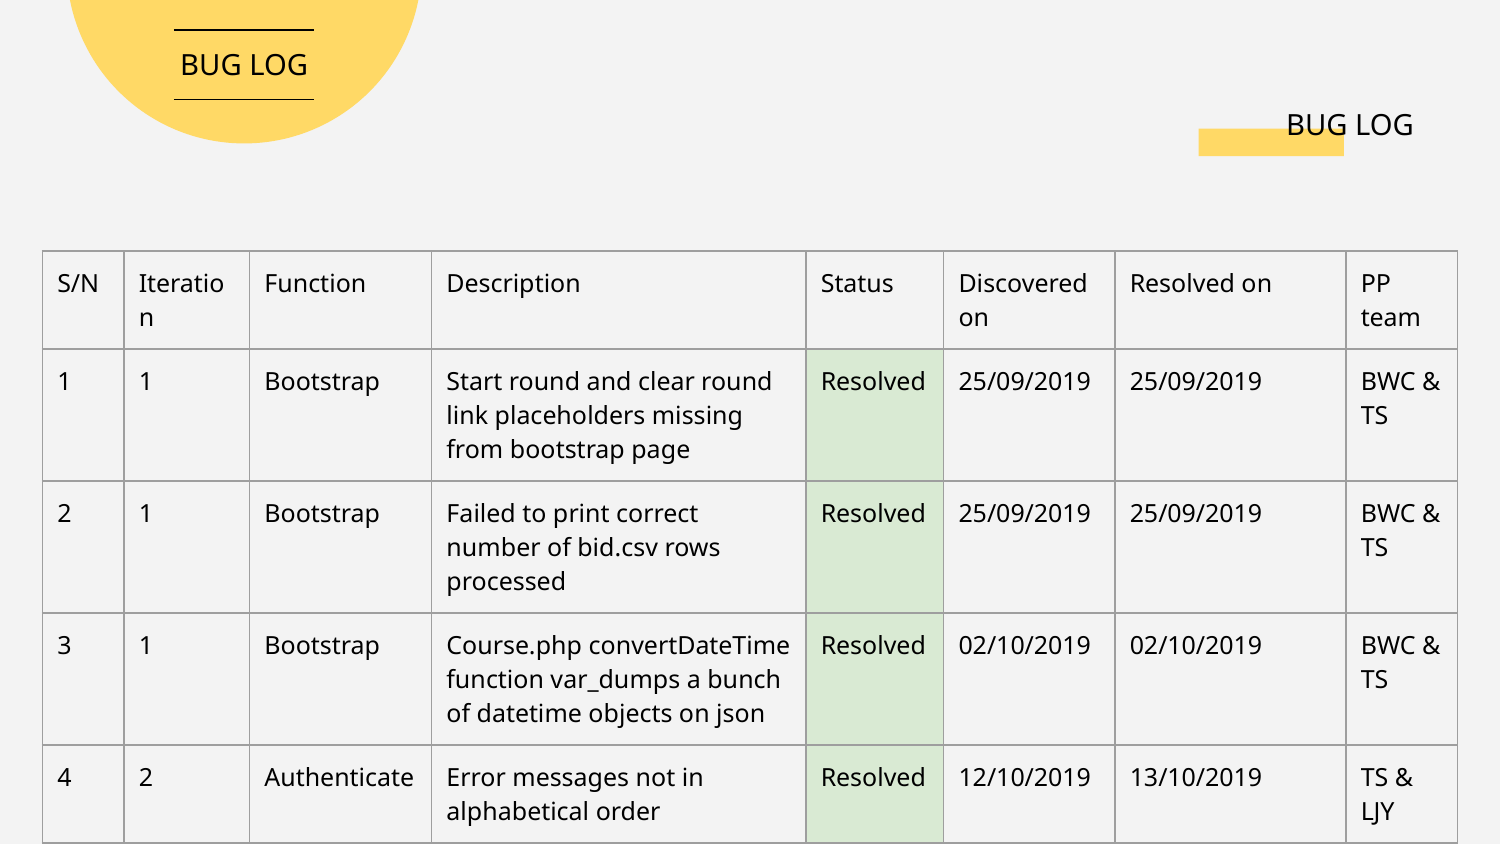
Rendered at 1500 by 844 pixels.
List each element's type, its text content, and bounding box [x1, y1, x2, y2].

table_cell Start round and clear round link placeholders missing from bootstrap page [432, 350, 805, 480]
table_header Description [432, 252, 805, 348]
table_cell Resolved [807, 350, 943, 480]
table_cell BWC & TS [1347, 482, 1457, 612]
table_cell Bootstrap [250, 482, 431, 612]
table_cell 1 [125, 482, 249, 612]
table_cell 02/10/2019 [944, 614, 1114, 744]
table_cell 25/09/2019 [1116, 350, 1345, 480]
table_cell Failed to print correct number of bid.csv rows processed [432, 482, 805, 612]
table_cell 1 [43, 350, 123, 480]
table_header Iteration [125, 252, 249, 348]
table_cell Authenticate [250, 746, 431, 842]
table_cell Course.php convertDateTime function var_dumps a bunch of datetime objects on json [432, 614, 805, 744]
table_cell 1 [125, 350, 249, 480]
title BUG LOG [398, 99, 1429, 156]
title BUG LOG [102, 31, 386, 97]
table_cell Resolved [807, 746, 943, 842]
table_header Resolved on [1116, 252, 1345, 348]
table_cell 25/09/2019 [944, 350, 1114, 480]
table_cell 2 [125, 746, 249, 842]
table_cell Bootstrap [250, 350, 431, 480]
text_box [69, 0, 419, 73]
table_cell 4 [43, 746, 123, 842]
table_cell 3 [43, 614, 123, 744]
table_cell 12/10/2019 [944, 746, 1114, 842]
text_box [124, 97, 364, 144]
table_header Function [250, 252, 431, 348]
table_header Discovered on [944, 252, 1114, 348]
table_cell TS & LJY [1347, 746, 1457, 842]
table_cell 02/10/2019 [1116, 614, 1345, 744]
table_cell 25/09/2019 [1116, 482, 1345, 612]
table_header S/N [43, 252, 123, 348]
table_cell Error messages not in alphabetical order [432, 746, 805, 842]
table_cell 1 [125, 614, 249, 744]
table_cell Resolved [807, 614, 943, 744]
table_cell 25/09/2019 [944, 482, 1114, 612]
table_header Status [807, 252, 943, 348]
table_cell BWC & TS [1347, 614, 1457, 744]
table_cell 13/10/2019 [1116, 746, 1345, 842]
table_cell BWC & TS [1347, 350, 1457, 480]
table_header PP team [1347, 252, 1457, 348]
table_cell 2 [43, 482, 123, 612]
table_cell Resolved [807, 482, 943, 612]
table_cell Bootstrap [250, 614, 431, 744]
